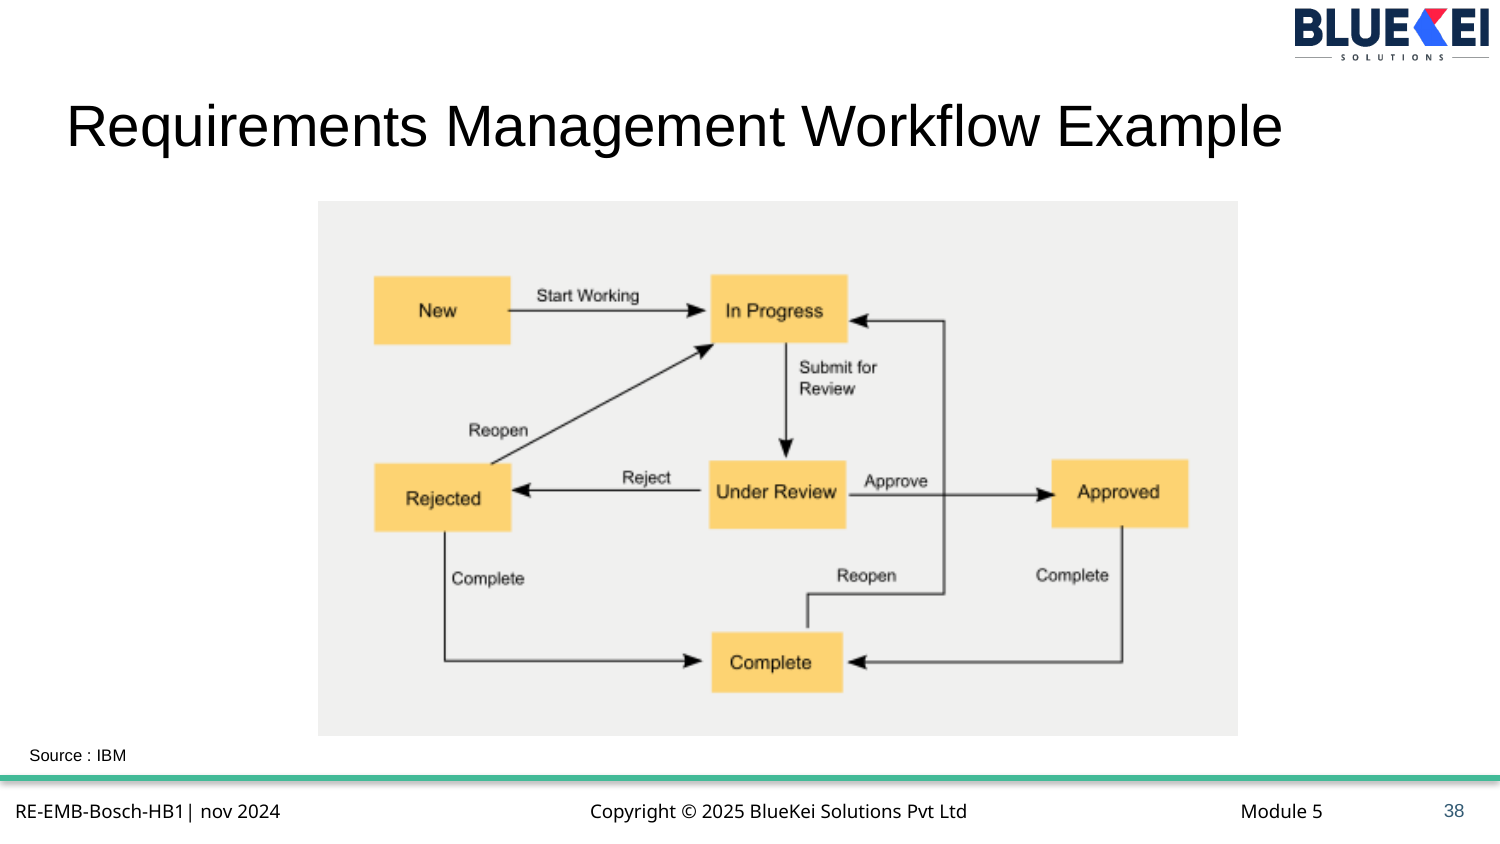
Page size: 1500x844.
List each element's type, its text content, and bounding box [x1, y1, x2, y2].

picture [317, 201, 1238, 737]
text_box Source : IBM [14, 736, 142, 772]
slide_number 38 [1389, 777, 1480, 842]
picture [1293, 7, 1491, 63]
title Requirements Management Workflow Example [51, 72, 1449, 167]
